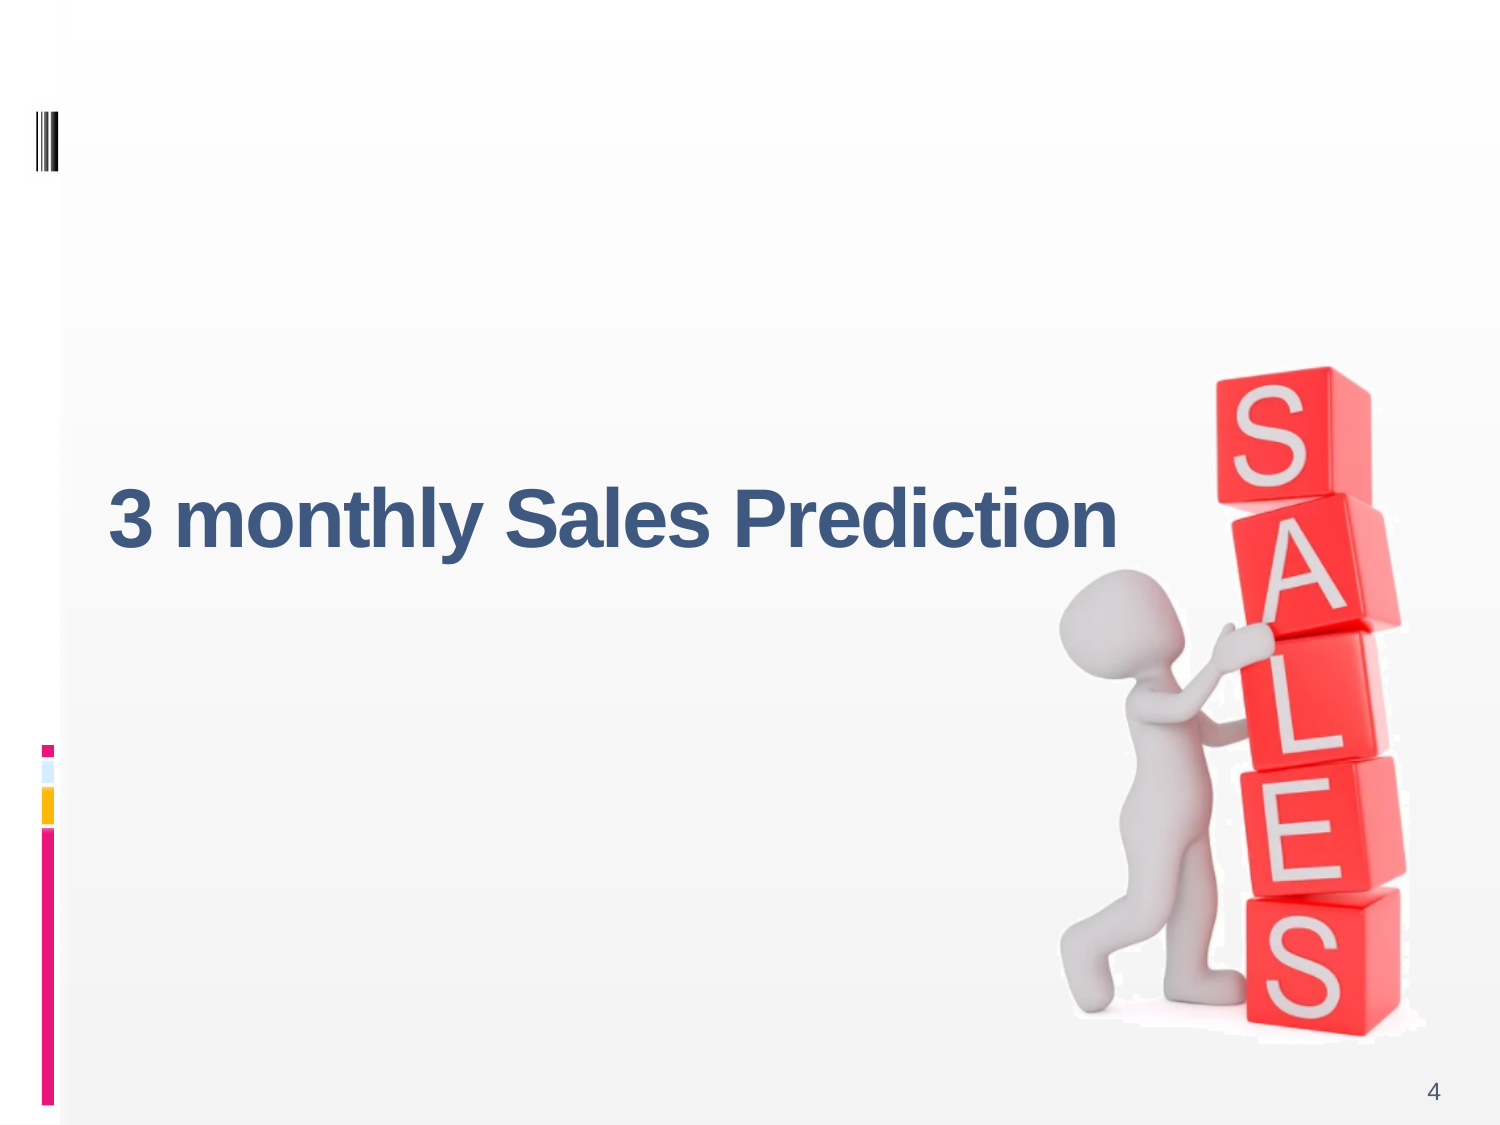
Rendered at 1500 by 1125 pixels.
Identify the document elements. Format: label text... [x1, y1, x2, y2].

title 3 monthly Sales Prediction [93, 457, 928, 607]
picture [936, 362, 1499, 1056]
slide_number 4 [1412, 1066, 1488, 1113]
